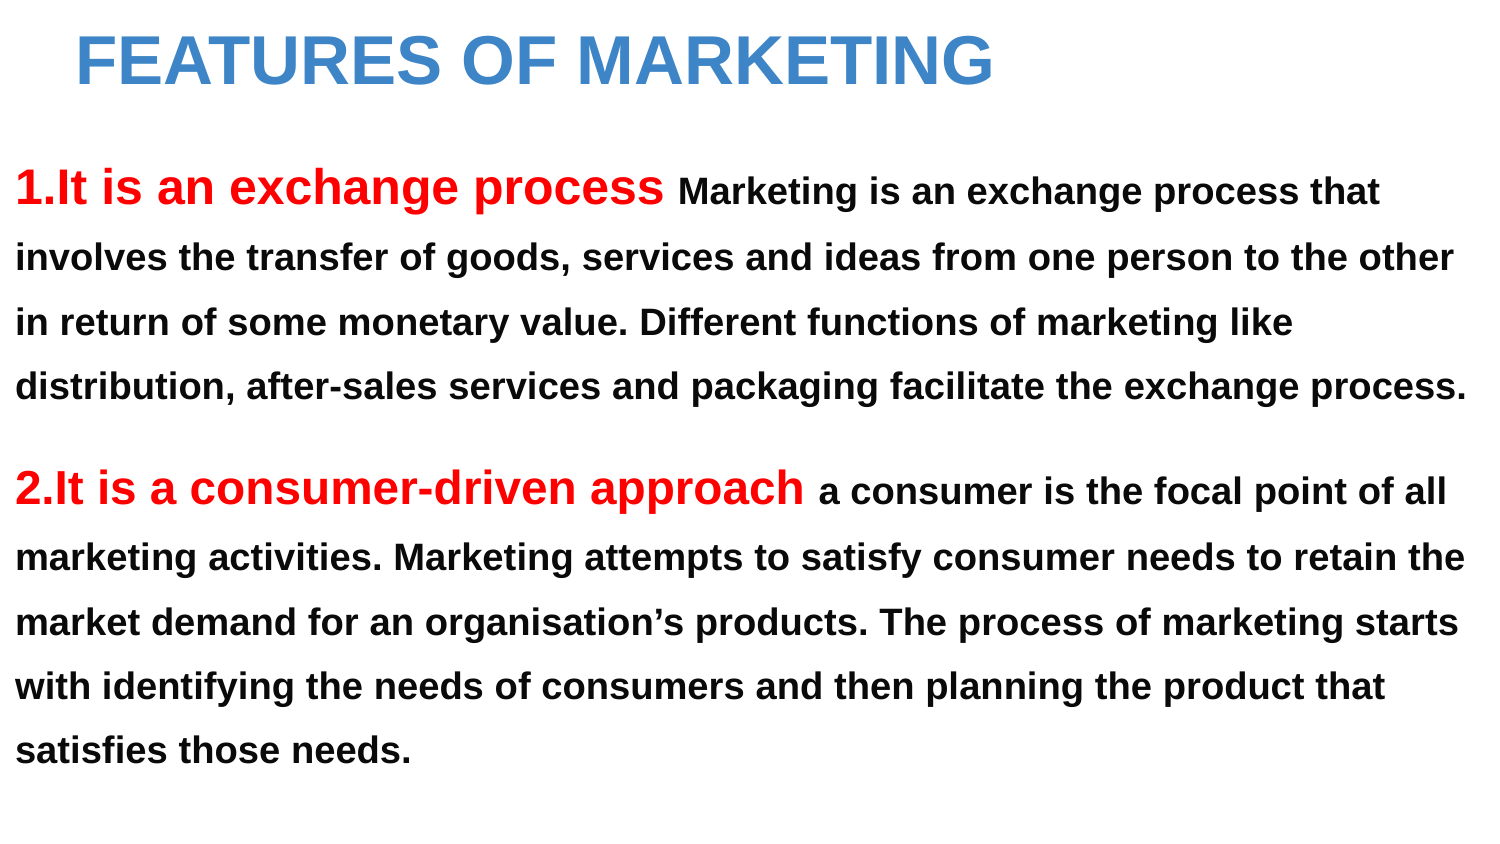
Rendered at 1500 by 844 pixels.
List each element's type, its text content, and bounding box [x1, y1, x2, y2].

title FEATURES OF MARKETING [60, 0, 1458, 94]
list 1.It is an exchange process Marketing is an exchange process that involves the transfer of goods, services and ideas from one person to the other in return of some monetary value. Different functions of marketing like distribution, after-sales services and packaging facilitate the exchange process. 2.It is a consumer-driven approach a consumer is the focal point of all marketing activities. Marketing attempts to satisfy consumer needs to retain the market demand for an organisation’s products. The process of marketing starts with identifying the needs of consumers and then planning the product that satisfies those needs. [0, 115, 1500, 844]
